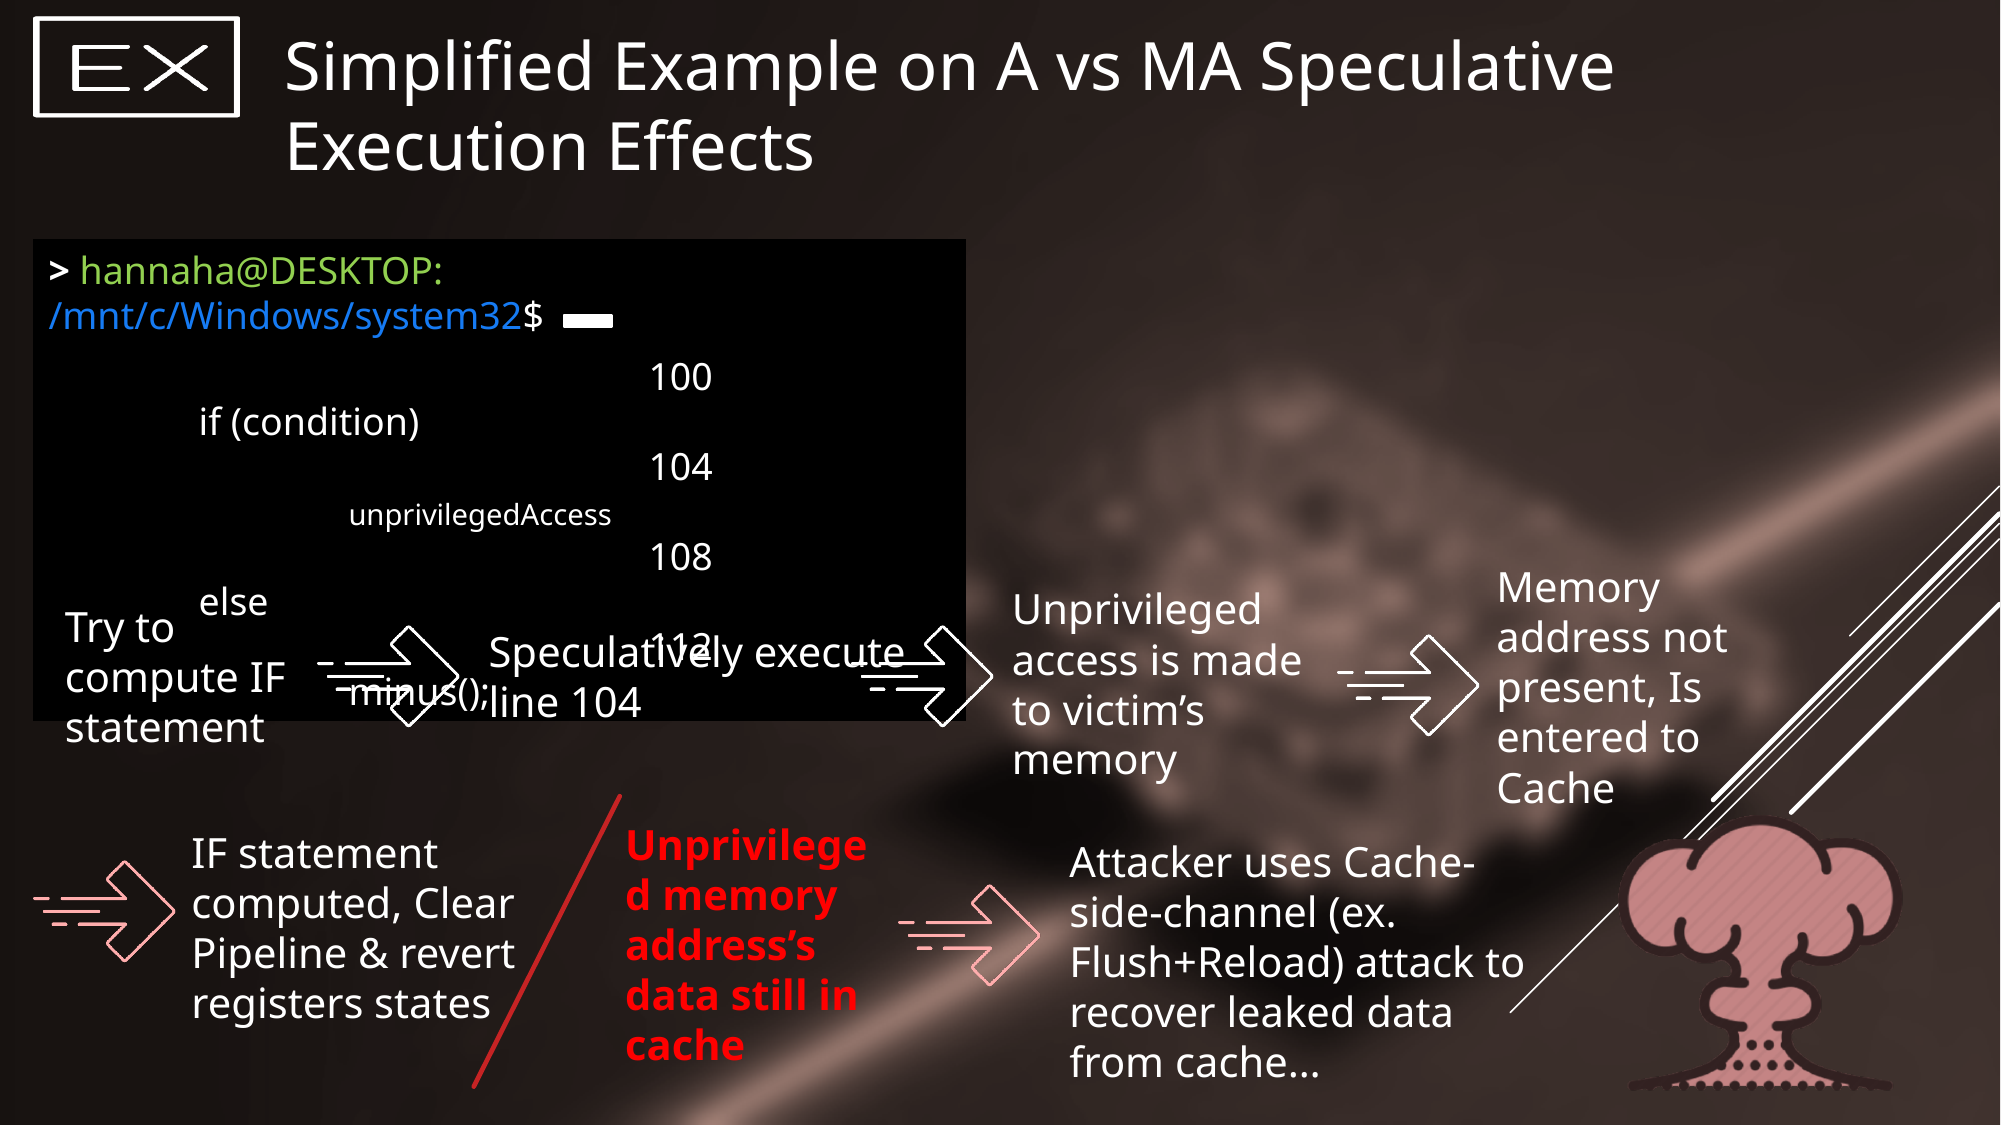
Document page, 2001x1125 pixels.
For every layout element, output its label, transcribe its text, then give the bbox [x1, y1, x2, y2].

text_box Unprivileged memory address’s data still in cache [621, 811, 898, 1077]
text_box > hannaha@DESKTOP: /mnt/c/Windows/system32$ [33, 239, 966, 345]
text_box Memory address not present, Is entered to Cache [1481, 553, 1752, 819]
picture [849, 604, 994, 748]
text_box Speculatively execute line 104 [473, 618, 849, 733]
picture [32, 839, 176, 983]
picture [1336, 613, 1480, 758]
picture [33, 0, 240, 134]
text_box Simplified Example on A vs MA Speculative Execution Effects [270, 15, 1642, 191]
text_box IF statement computed, Clear Pipeline & revert registers states [176, 819, 473, 1034]
text_box Unprivileged access is made to victim’s memory [997, 575, 1342, 791]
text_box Try to compute IF statement [50, 592, 362, 758]
text_box Attacker uses Cache-side-channel (ex. Flush+Reload) attack to recover leaked data from cache… [1054, 828, 1570, 1094]
picture [1616, 814, 1903, 1092]
text_box [563, 314, 613, 328]
picture [897, 863, 1042, 1007]
picture [316, 604, 460, 748]
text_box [473, 795, 621, 1087]
text_box 100 if (condition) 104 unprivilegedAccess 108 else 112 minus(); [33, 345, 966, 721]
